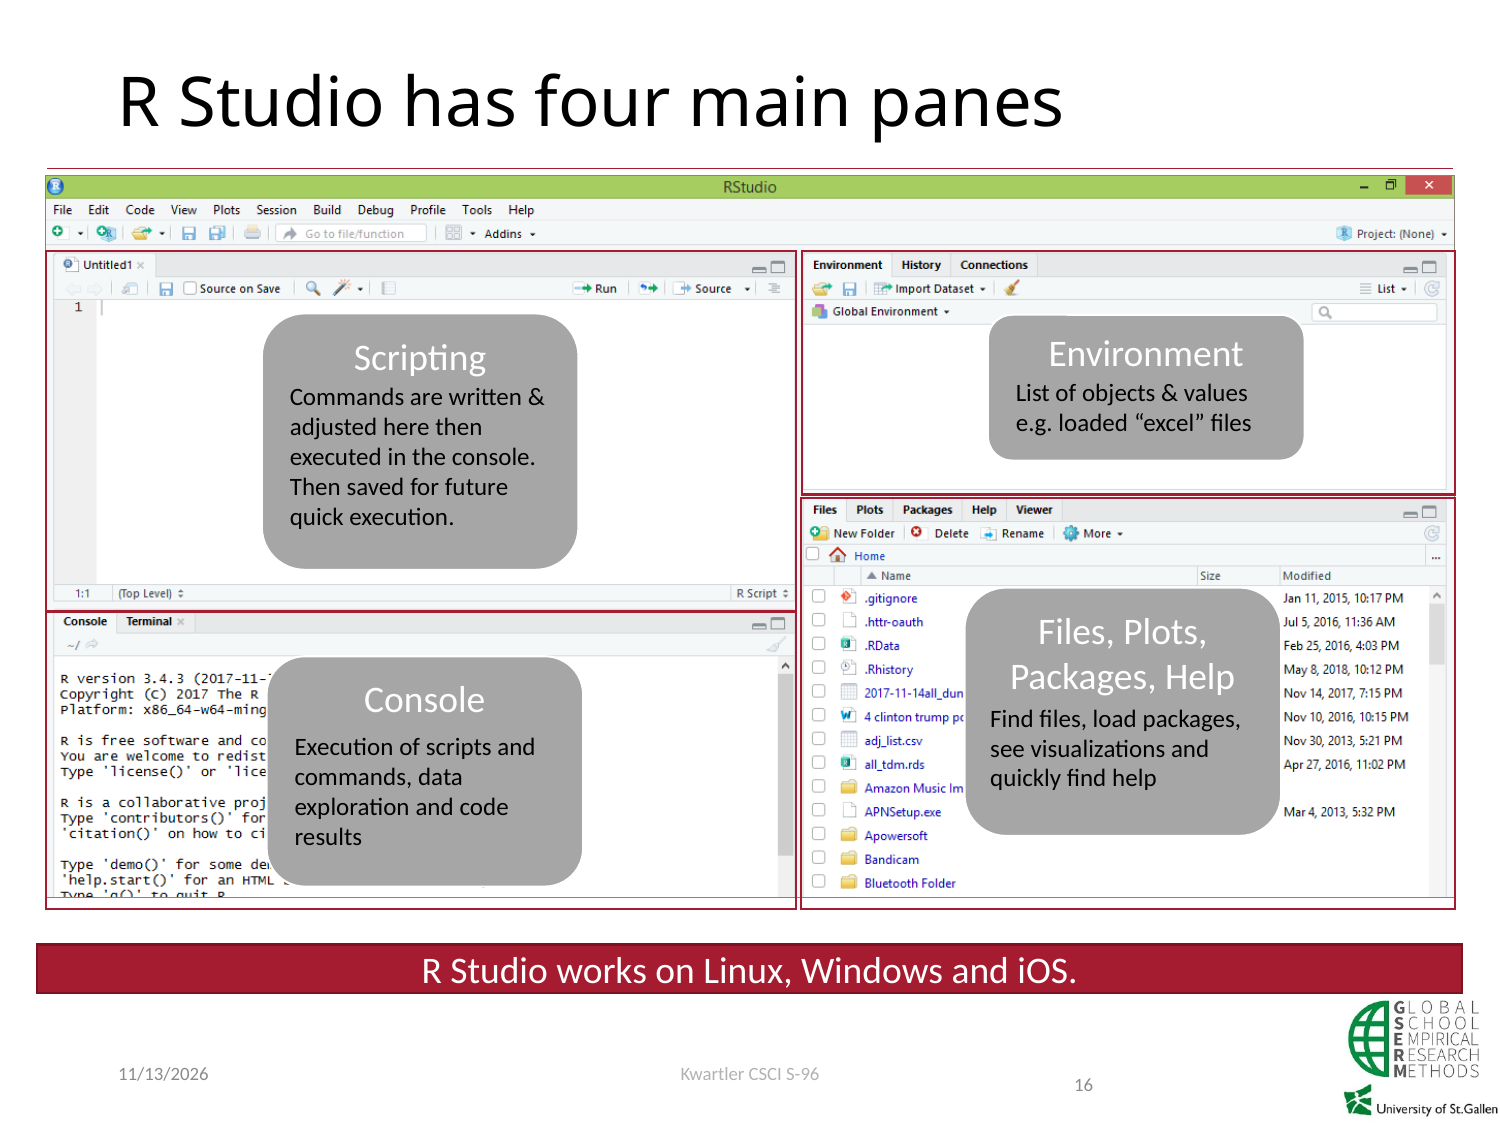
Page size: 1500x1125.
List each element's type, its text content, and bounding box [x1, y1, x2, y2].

footer Kwartler CSCI S-96 [496, 1042, 1004, 1103]
picture [45, 175, 1455, 898]
text_box [800, 497, 1456, 910]
text_box R Studio works on Linux, Windows and iOS. [36, 943, 1463, 994]
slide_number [103, 1042, 441, 1103]
picture [1342, 992, 1500, 1125]
title R Studio has four main panes [103, 59, 1397, 157]
slide_number 16 [1059, 1042, 1200, 1103]
text_box [45, 898, 797, 910]
